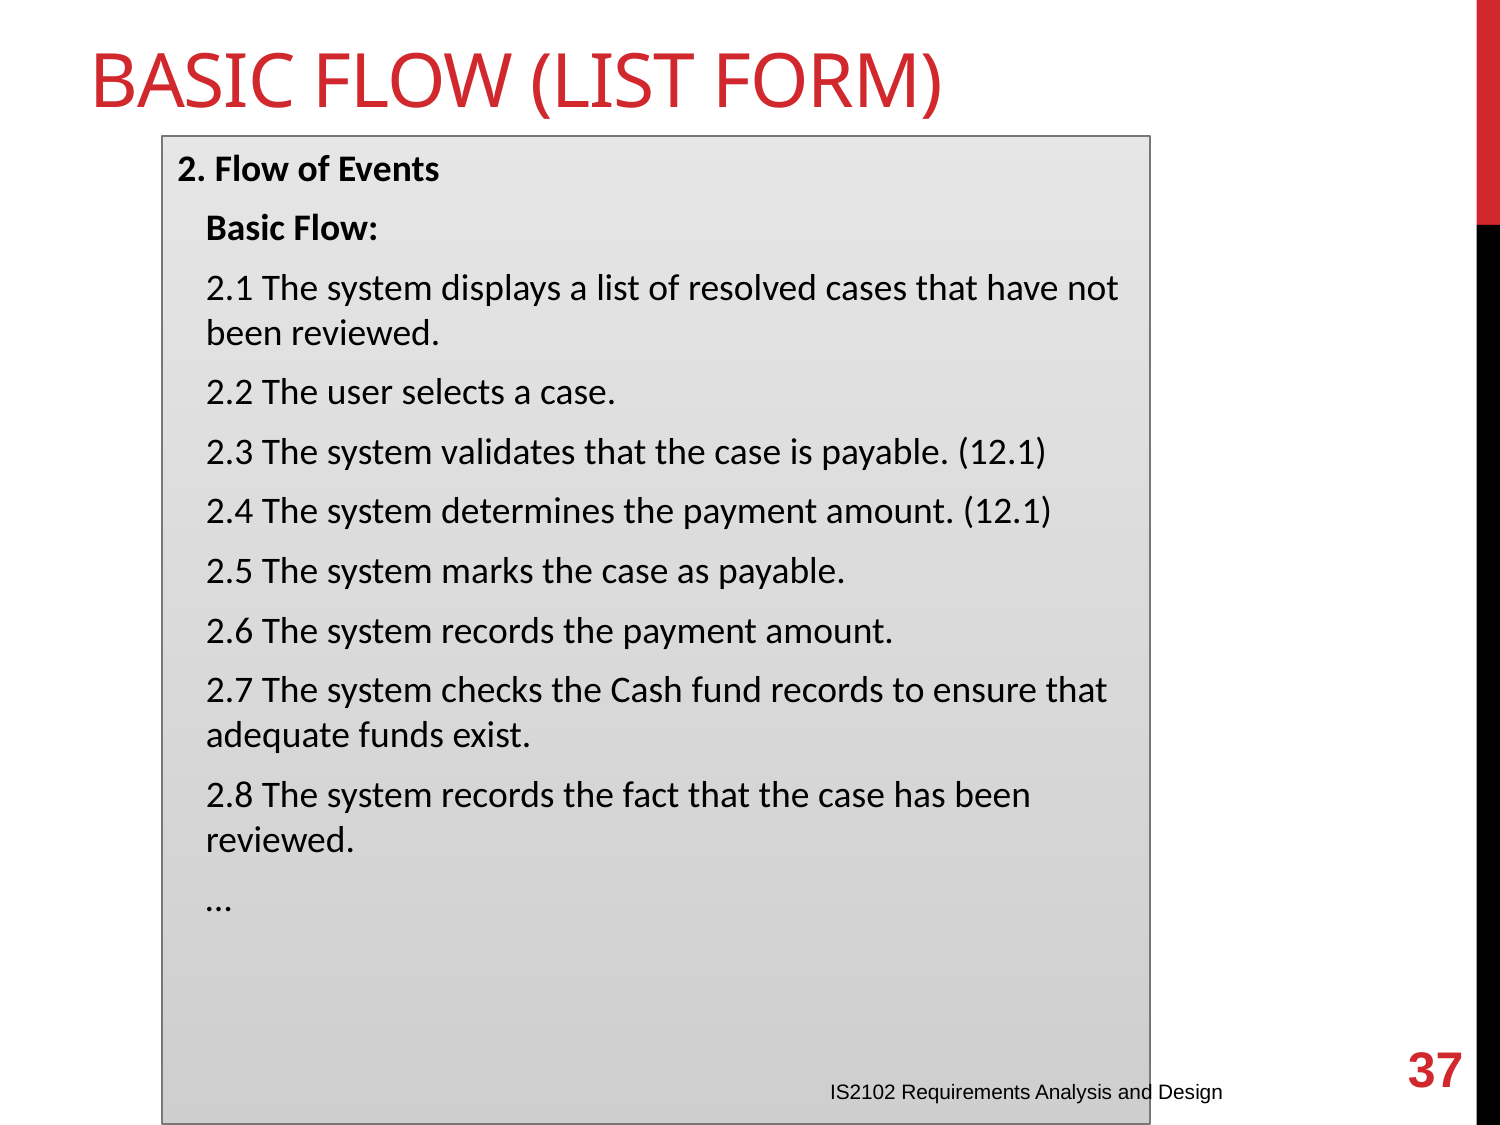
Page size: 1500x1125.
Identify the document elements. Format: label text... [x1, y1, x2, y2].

text_box Basic Flow (List form) [75, 24, 1463, 250]
text_box 2. Flow of Events Basic Flow: 2.1 The system displays a list of resolved cases that have not been reviewed. 2.2 The user selects a case. 2.3 The system validates that the case is payable. (12.1) 2.4 The system determines the payment amount. (12.1) 2.5 The system marks the case as payable. 2.6 The system records the payment amount. 2.7 The system checks the Cash fund records to ensure that adequate funds exist. 2.8 The system records the fact that the case has been reviewed. … [161, 250, 1151, 1125]
text_box IS2102 Requirements Analysis and Design [718, 1051, 1238, 1112]
slide_number 37 [1262, 1037, 1479, 1098]
